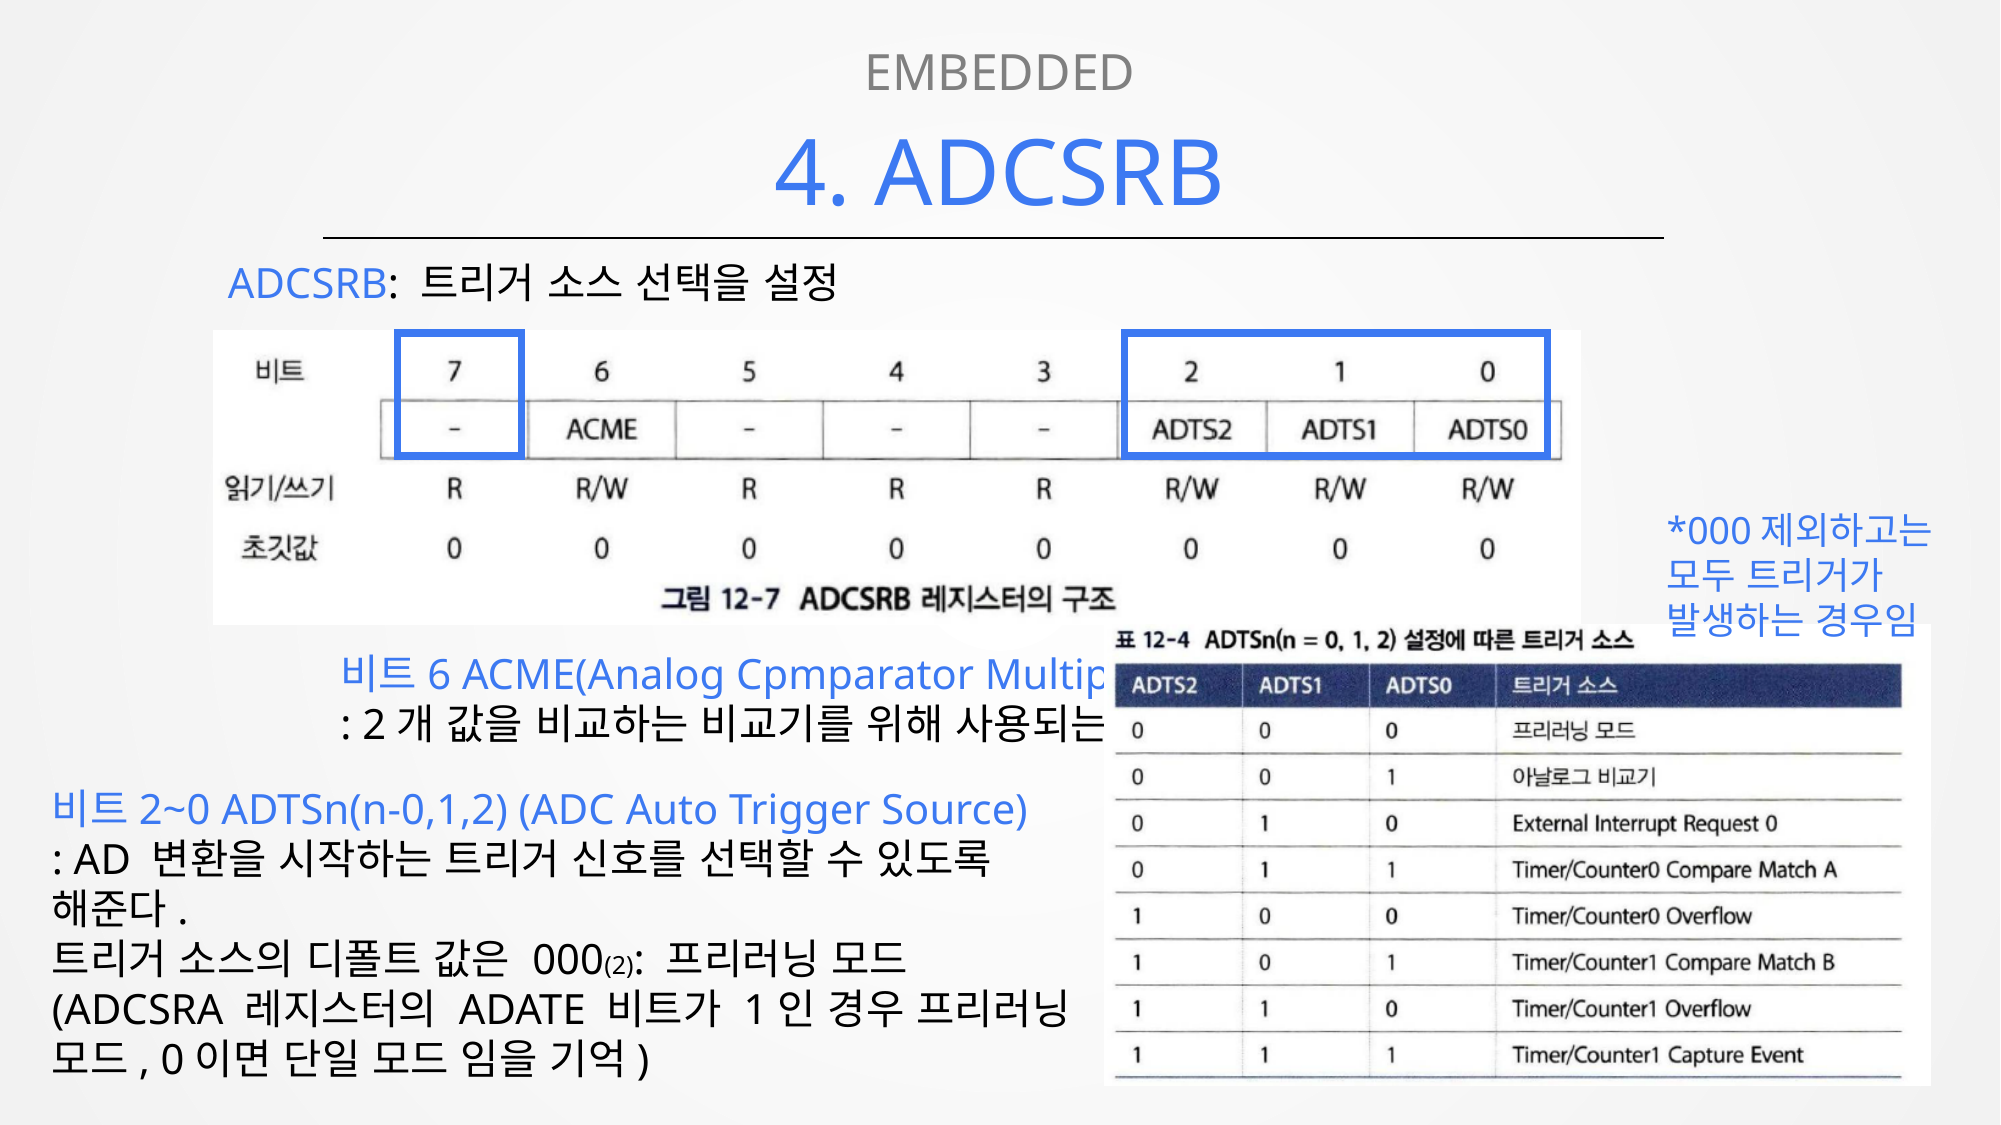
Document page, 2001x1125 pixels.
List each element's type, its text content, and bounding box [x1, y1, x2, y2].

text_box 4. ADCSRB [0, 108, 2000, 232]
text_box 비트2~0 ADTSn(n-0,1,2) (ADC Auto Trigger Source) : AD 변환을 시작하는 트리거 신호를 선택할 수 있도록 해준다. 트리거 소스의 디폴트 값은 000(2): 프리러닝 모드 (ADCSRA 레지스터의 ADATE 비트가 1인 경우 프리러닝 모드, 0이면 단일 모드 임을 기억) [37, 775, 1122, 1091]
picture [213, 330, 1931, 1086]
text_box 비트6 ACME(Analog Cpmparator Multiplexer Enable) : 2개 값을 비교하는 비교기를 위해 사용되는 비트 [325, 640, 1104, 756]
text_box EMBEDDED [0, 32, 2000, 108]
text_box ADCSRB: 트리거 소스 선택을 설정 [213, 248, 1821, 314]
text_box *000제외하고는 모두 트리거가 발생하는 경우임 [1651, 499, 1990, 650]
